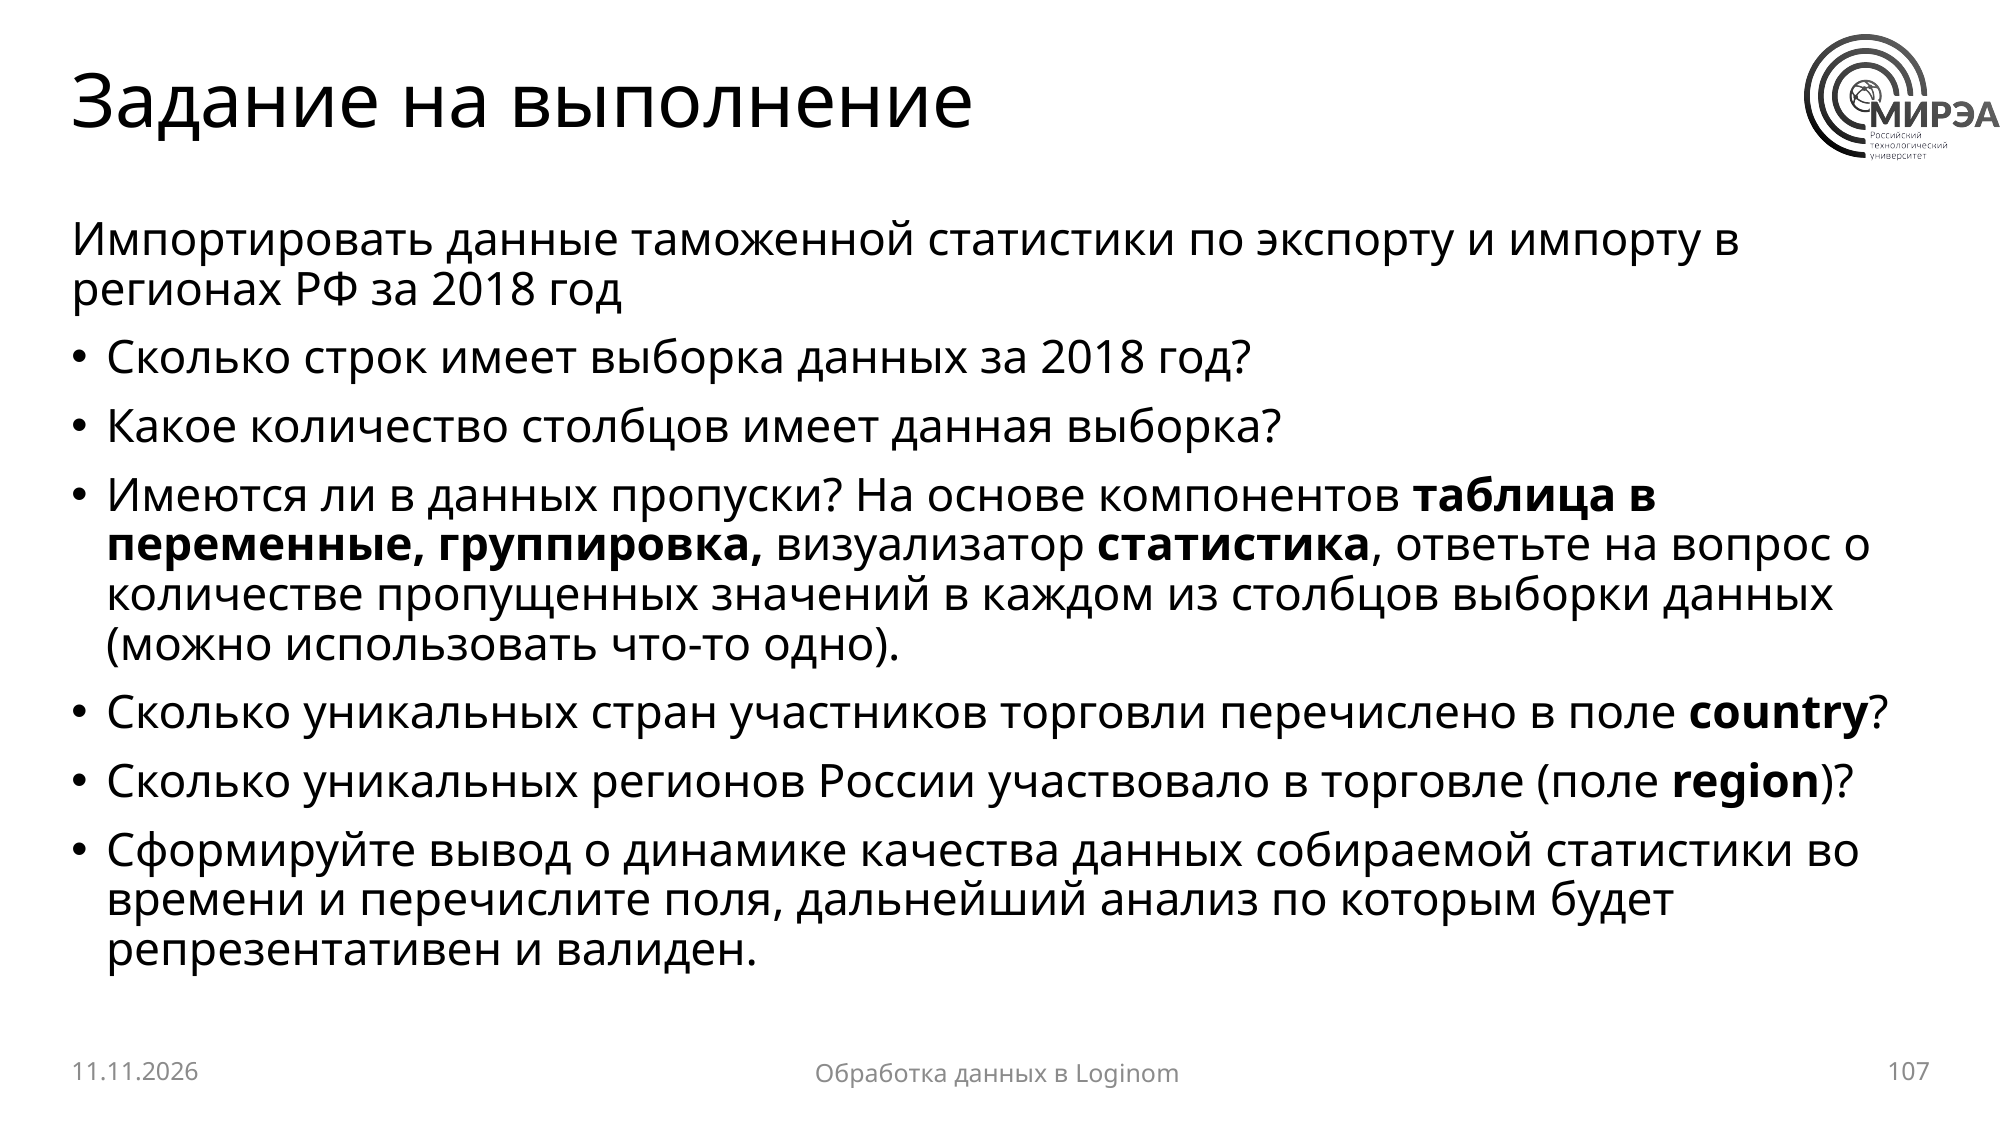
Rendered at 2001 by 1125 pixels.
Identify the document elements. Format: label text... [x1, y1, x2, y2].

slide_number 107 [1494, 1042, 1945, 1103]
list Импортировать данные таможенной статистики по экспорту и импорту в регионах РФ за 2018 год Сколько строк имеет выборка данных за 2018 год? Какое количество столбцов имеет данная выборка? Имеются ли в данных пропуски? На основе компонентов таблица в переменные, группировка, визуализатор статистика, ответьте на вопрос о количестве пропущенных значений в каждом из столбцов выборки данных (можно использовать что-то одно). Сколько уникальных стран участников торговли перечислено в поле country? Сколько уникальных регионов России участвовало в торговле (поле region)? Сформируйте вывод о динамике качества данных собираемой статистики во времени и перечислите поля, дальнейший анализ по которым будет репрезентативен и валиден. [56, 208, 1945, 1024]
title Задание на выполнение [56, 22, 1784, 185]
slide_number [56, 1042, 507, 1103]
picture [1804, 34, 2000, 161]
footer Обработка данных в Loginom [572, 1042, 1423, 1103]
